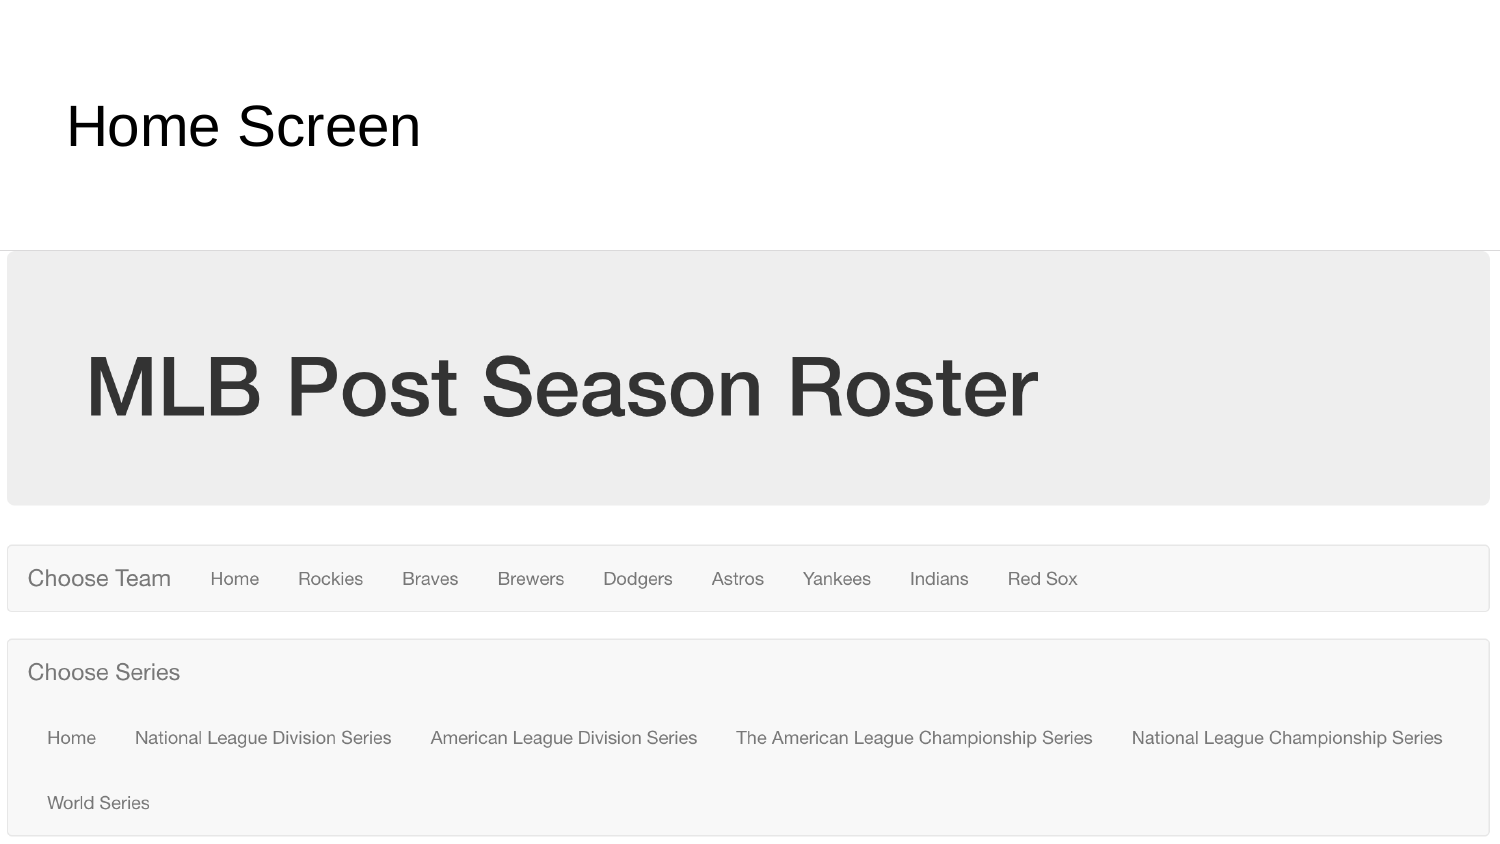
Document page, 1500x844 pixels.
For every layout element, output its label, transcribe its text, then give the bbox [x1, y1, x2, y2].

picture [0, 247, 1500, 844]
title Home Screen [51, 72, 1449, 167]
